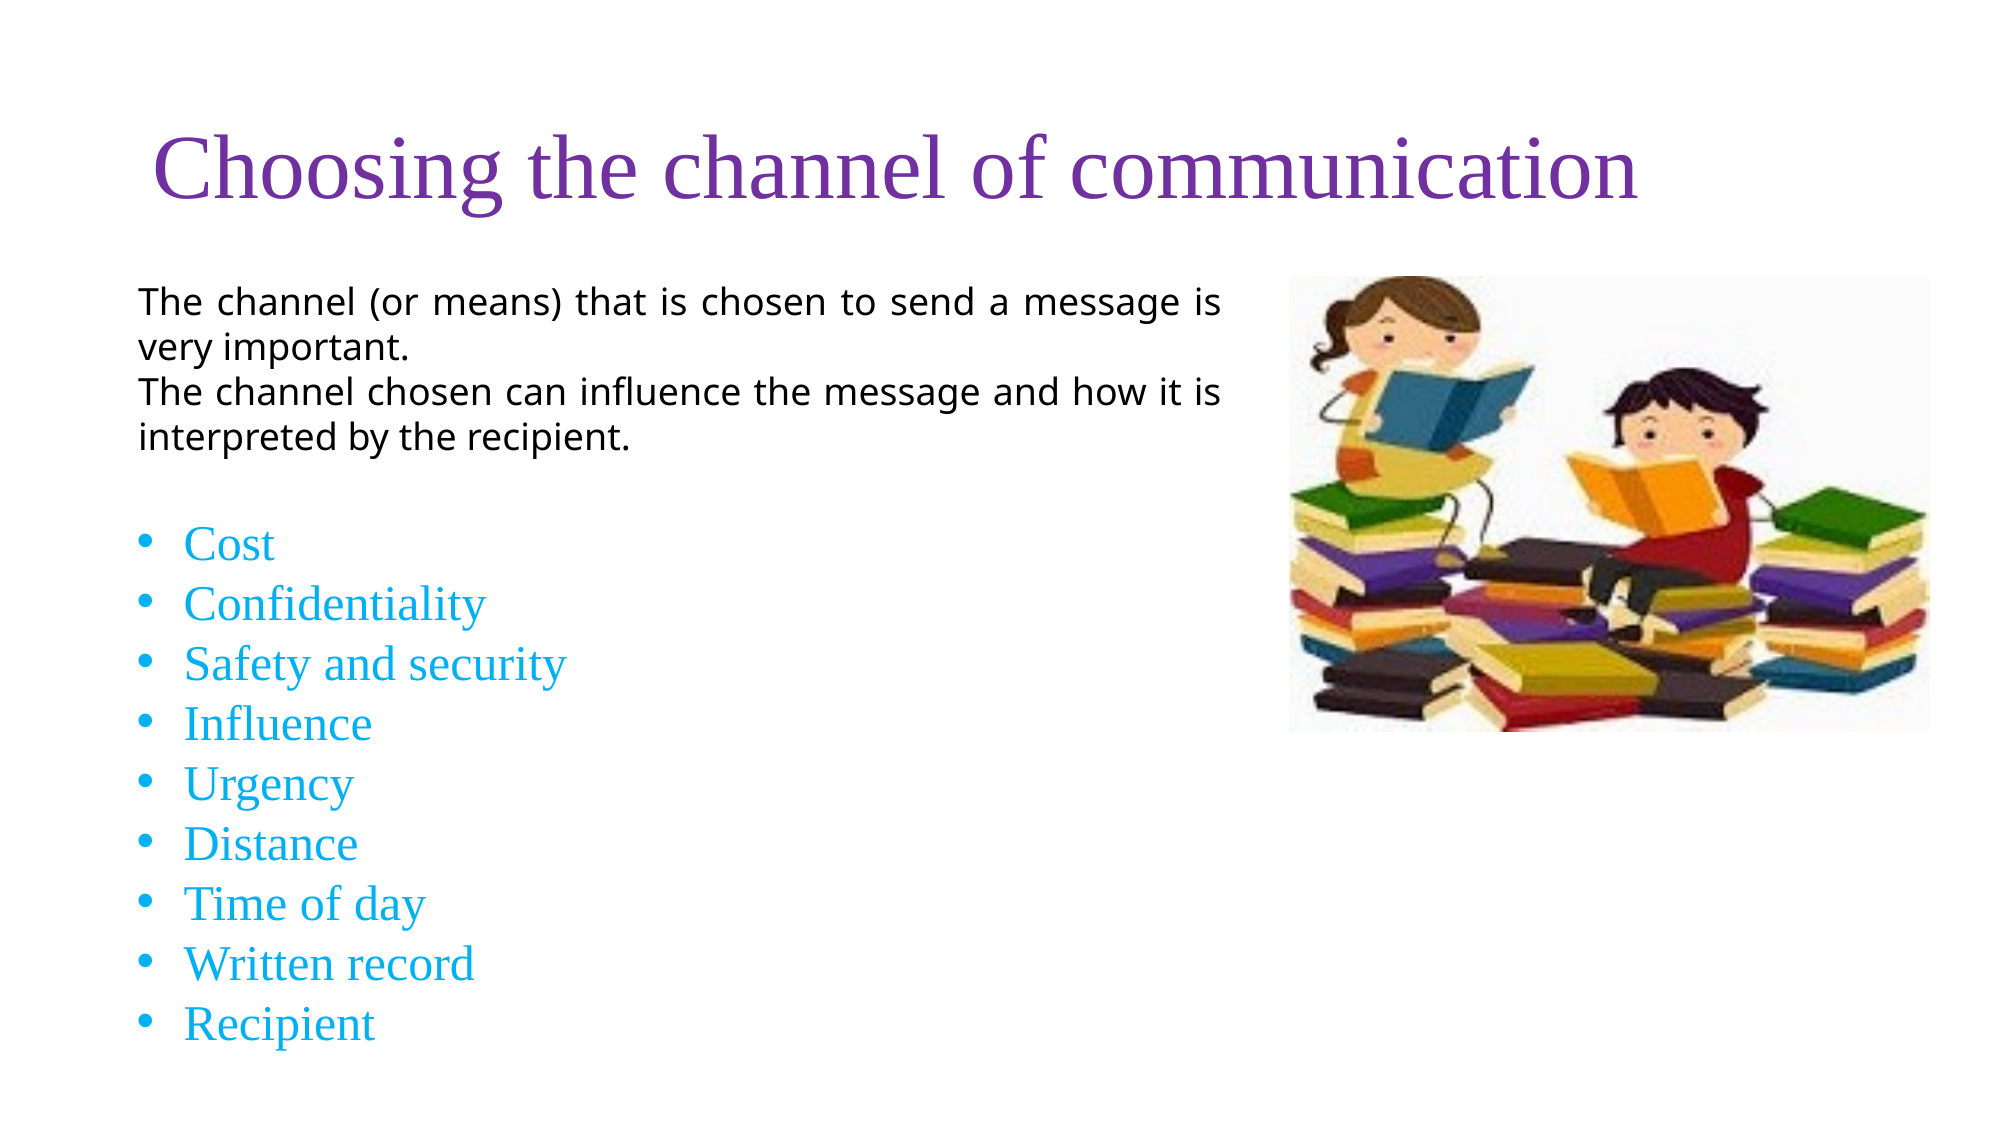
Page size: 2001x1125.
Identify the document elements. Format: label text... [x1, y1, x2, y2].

picture [1289, 276, 1930, 732]
title Choosing the channel of communication [137, 59, 1863, 278]
text_box The channel (or means) that is chosen to send a message is very important. The channel chosen can influence the message and how it is interpreted by the recipient. [123, 270, 1238, 465]
text_box Cost Confidentiality Safety and security Influence Urgency Distance Time of day Written record Recipient [121, 503, 1214, 1058]
